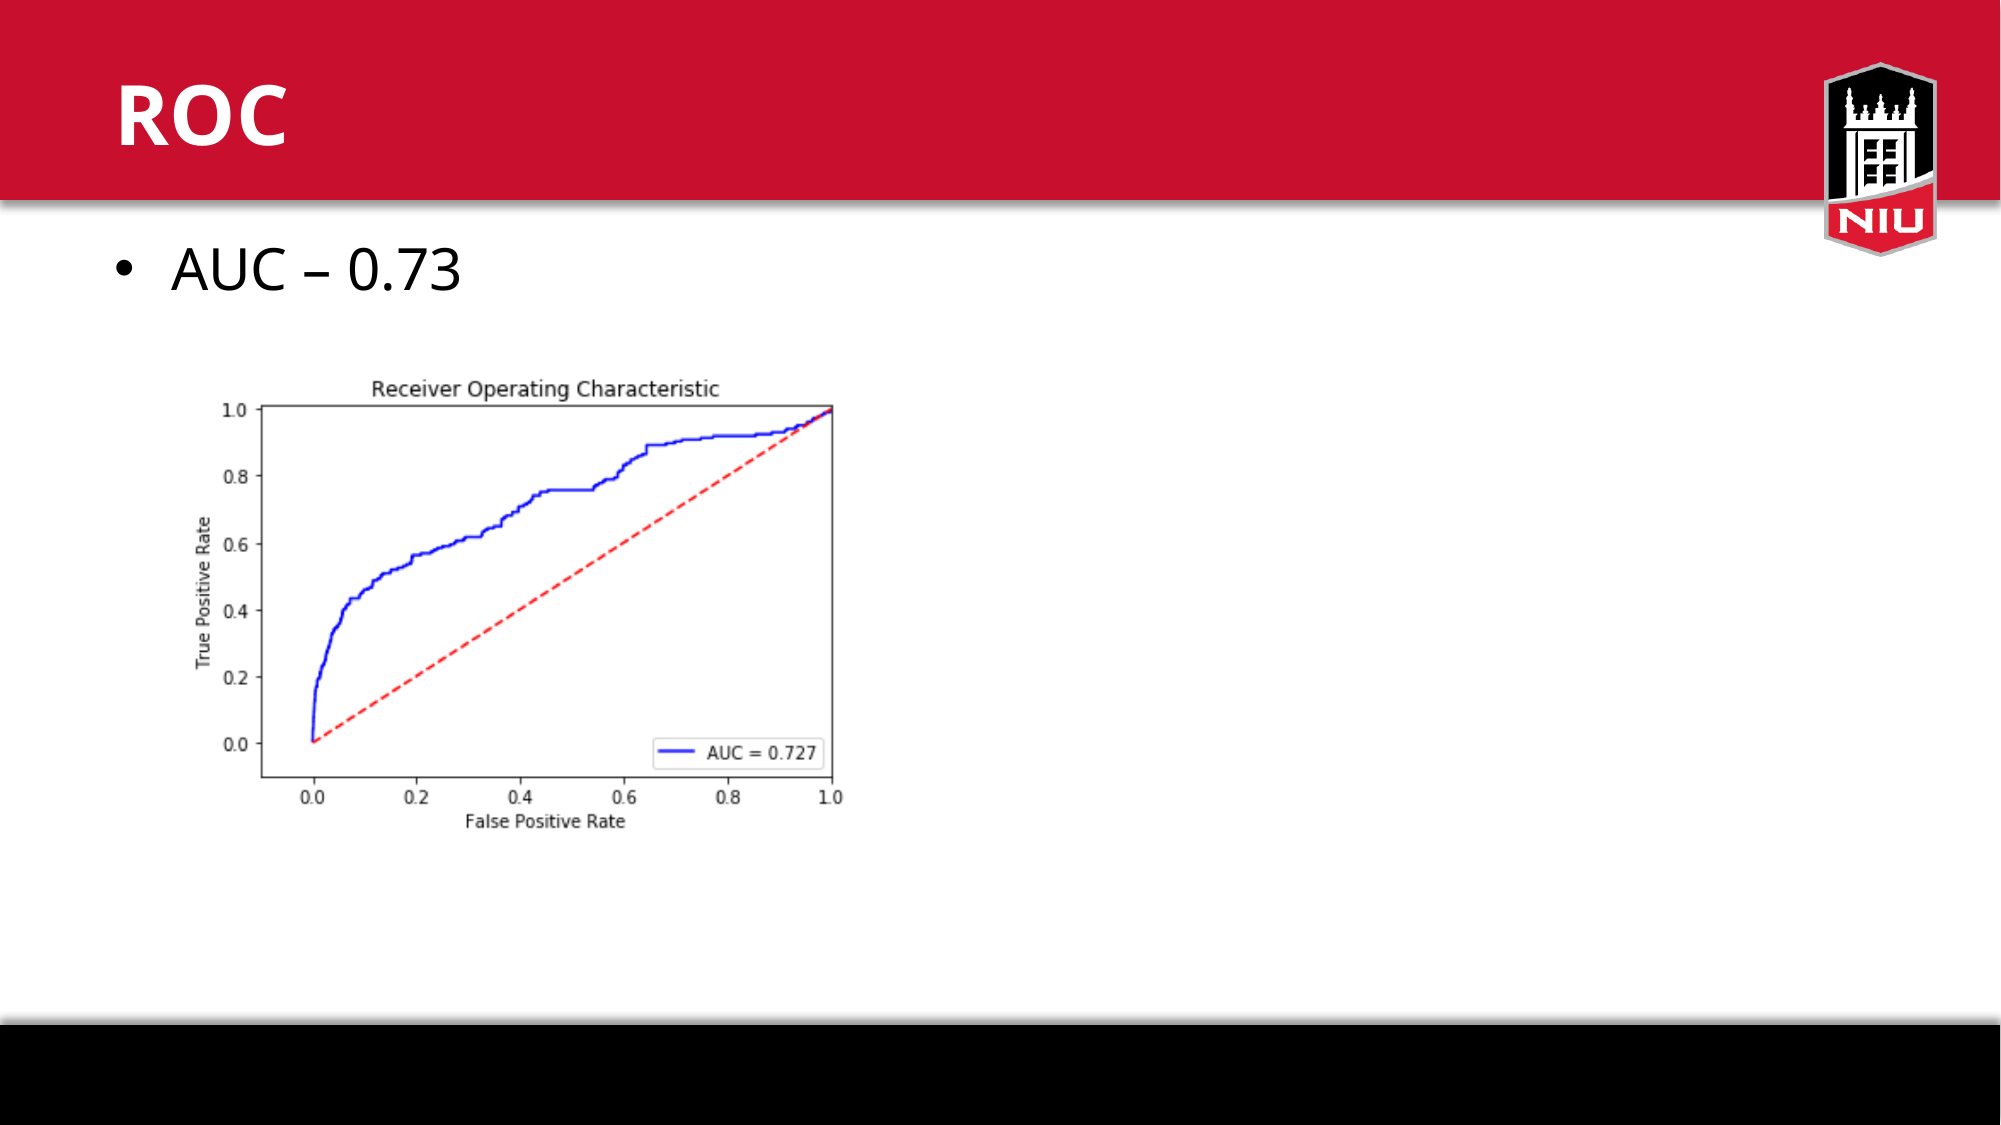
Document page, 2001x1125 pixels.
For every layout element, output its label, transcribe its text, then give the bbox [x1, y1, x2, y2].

picture [1824, 62, 1937, 257]
title ROC [99, 24, 1750, 200]
list AUC – 0.73 [99, 224, 1817, 878]
picture [137, 359, 1025, 855]
